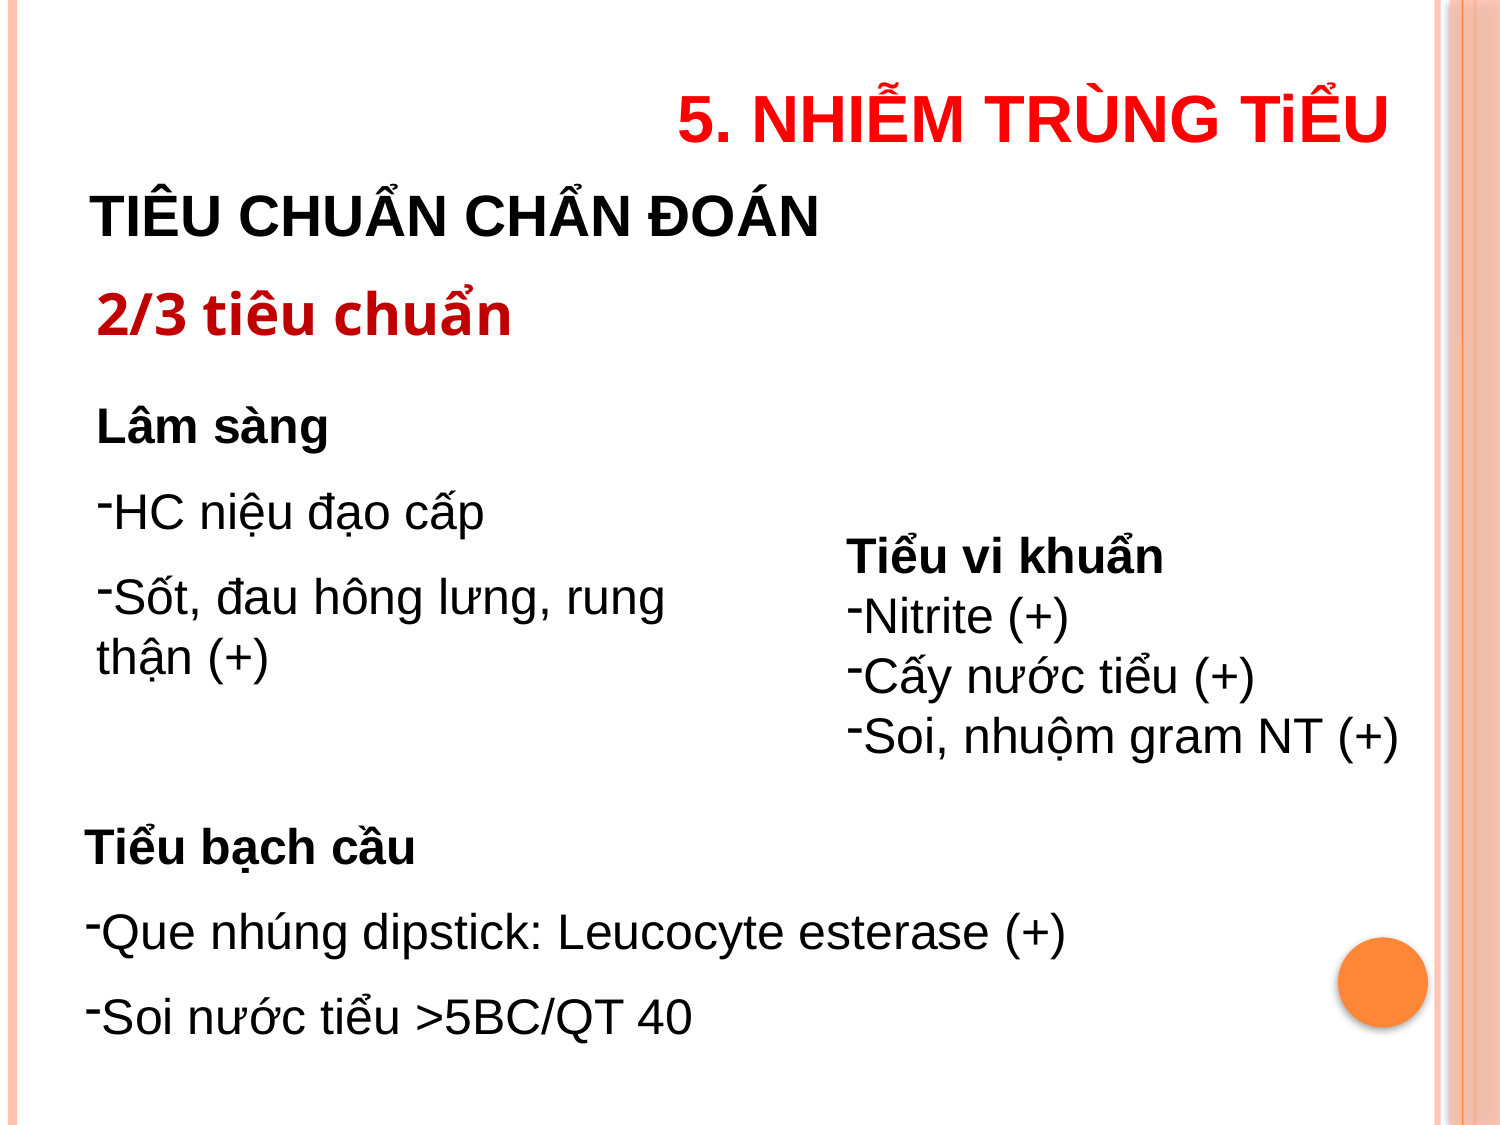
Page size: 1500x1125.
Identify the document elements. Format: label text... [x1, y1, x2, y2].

text_box Tiểu vi khuẩn Nitrite (+) Cấy nước tiểu (+) Soi, nhuộm gram NT (+) [831, 515, 1465, 771]
text_box 5. NHIỄM TRÙNG TiỂU [81, 68, 1407, 163]
text_box Lâm sàng HC niệu đạo cấp Sốt, đau hông lưng, rung thận (+) [81, 386, 727, 692]
text_box Tiểu bạch cầu Que nhúng dipstick: Leucocyte esterase (+) Soi nước tiểu >5BC/QT 40 [70, 807, 1208, 1053]
title Tiêu chuẩn chẩn đoán [75, 164, 1300, 256]
list 2/3 tiêu chuẩn [82, 269, 739, 371]
